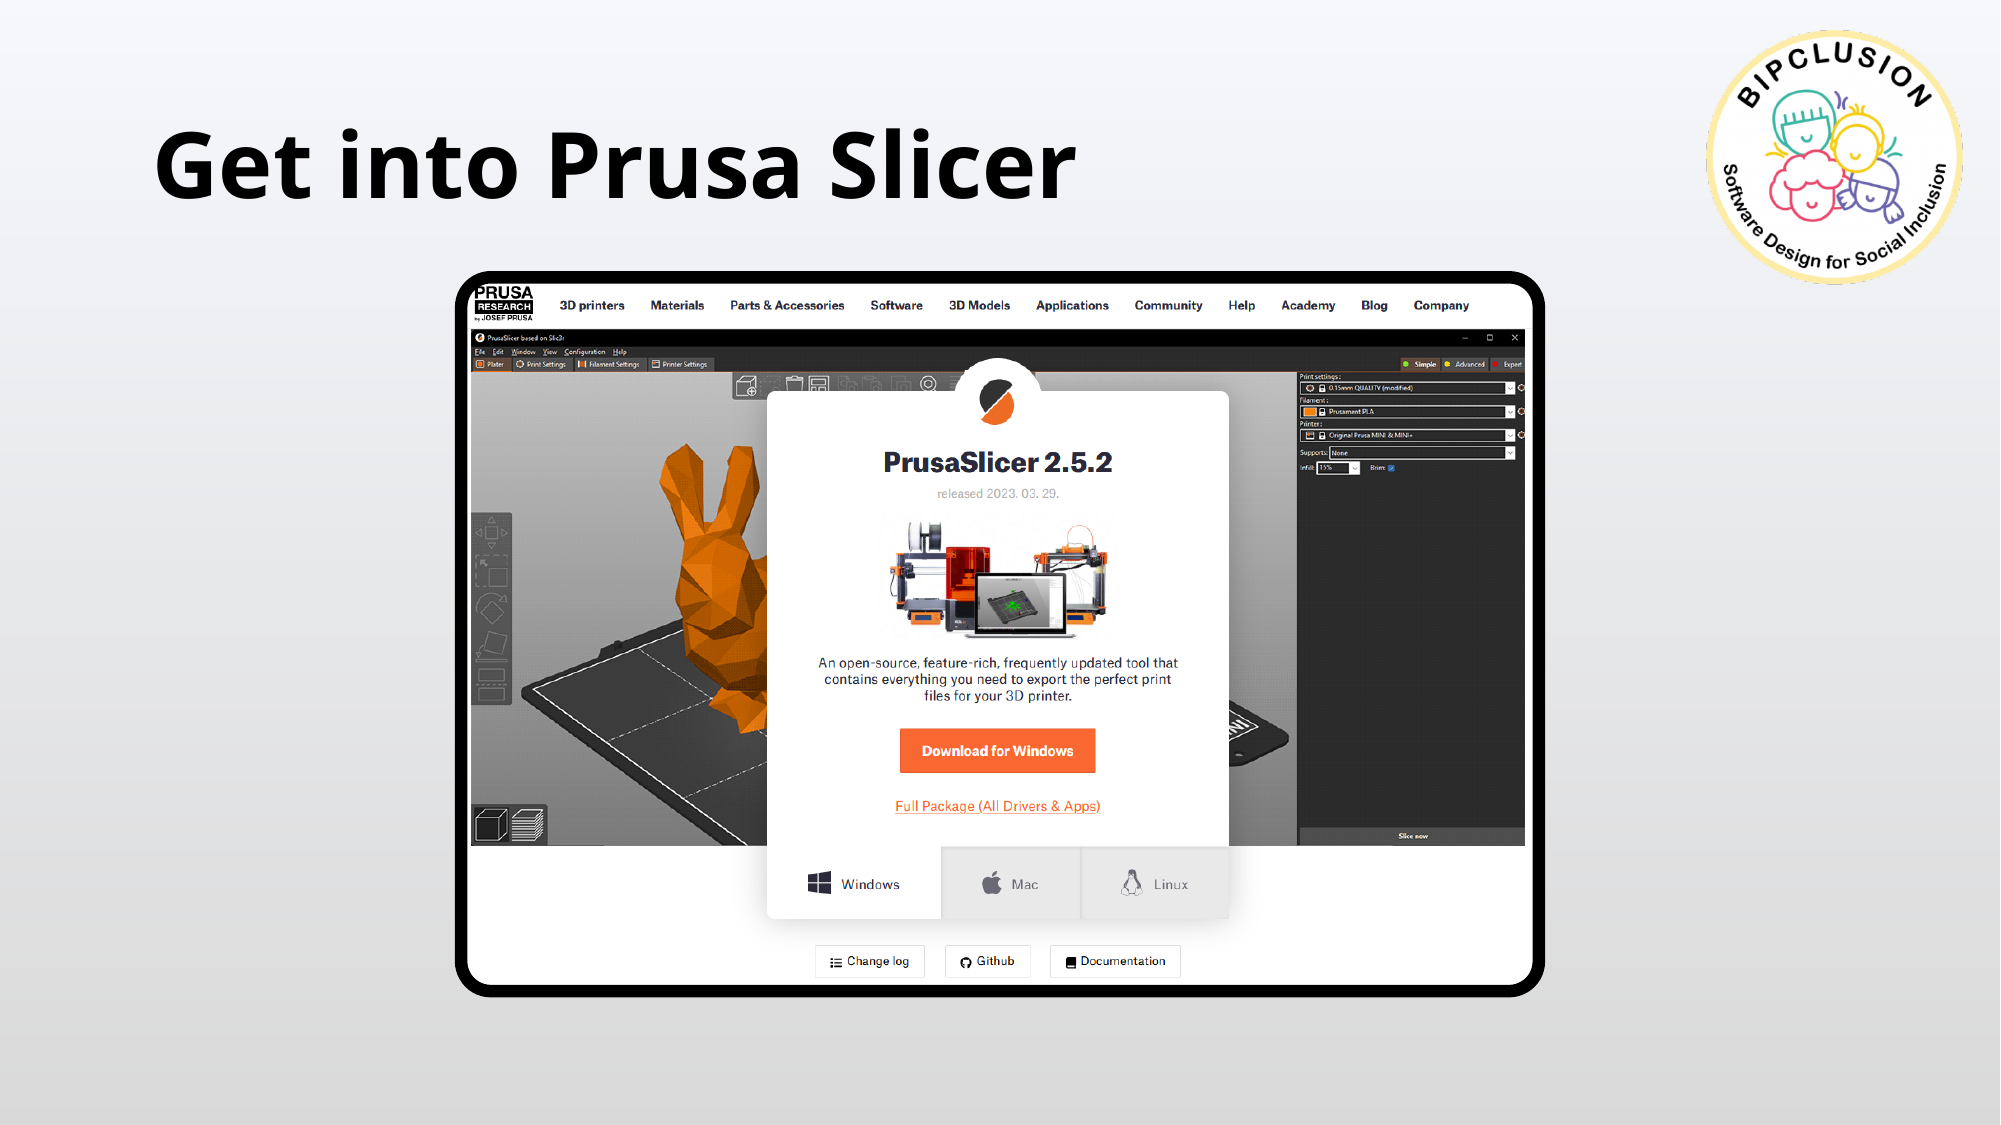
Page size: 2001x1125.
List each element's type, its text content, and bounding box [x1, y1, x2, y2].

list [461, 277, 1539, 992]
picture [1705, 29, 1963, 285]
title Get into Prusa Slicer [137, 59, 1647, 278]
